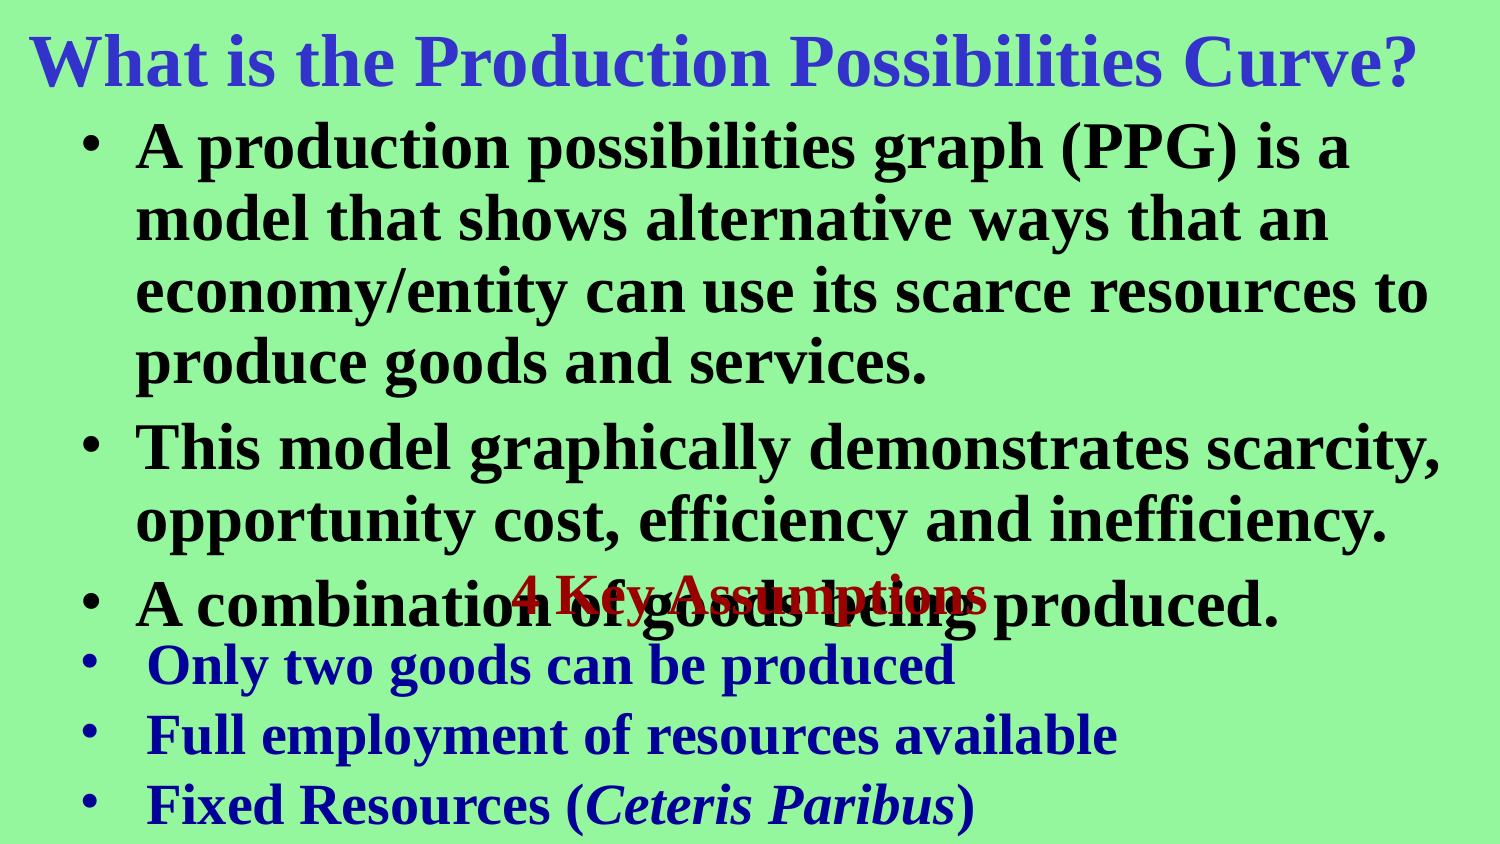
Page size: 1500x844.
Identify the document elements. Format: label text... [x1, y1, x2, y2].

text_box What is the Production Possibilities Curve? [0, 0, 1450, 113]
text_box A production possibilities graph (PPG) is a model that shows alternative ways that an economy/entity can use its scarce resources to produce goods and services. This model graphically demonstrates scarcity, opportunity cost, efficiency and inefficiency. A combination of goods being produced. [64, 103, 1500, 310]
slide_number [593, 590, 907, 633]
text_box 4 Key Assumptions Only two goods can be produced Full employment of resources available Fixed Resources (Ceteris Paribus) Fixed Technology (Ceteris Paribus) [56, 548, 1444, 844]
